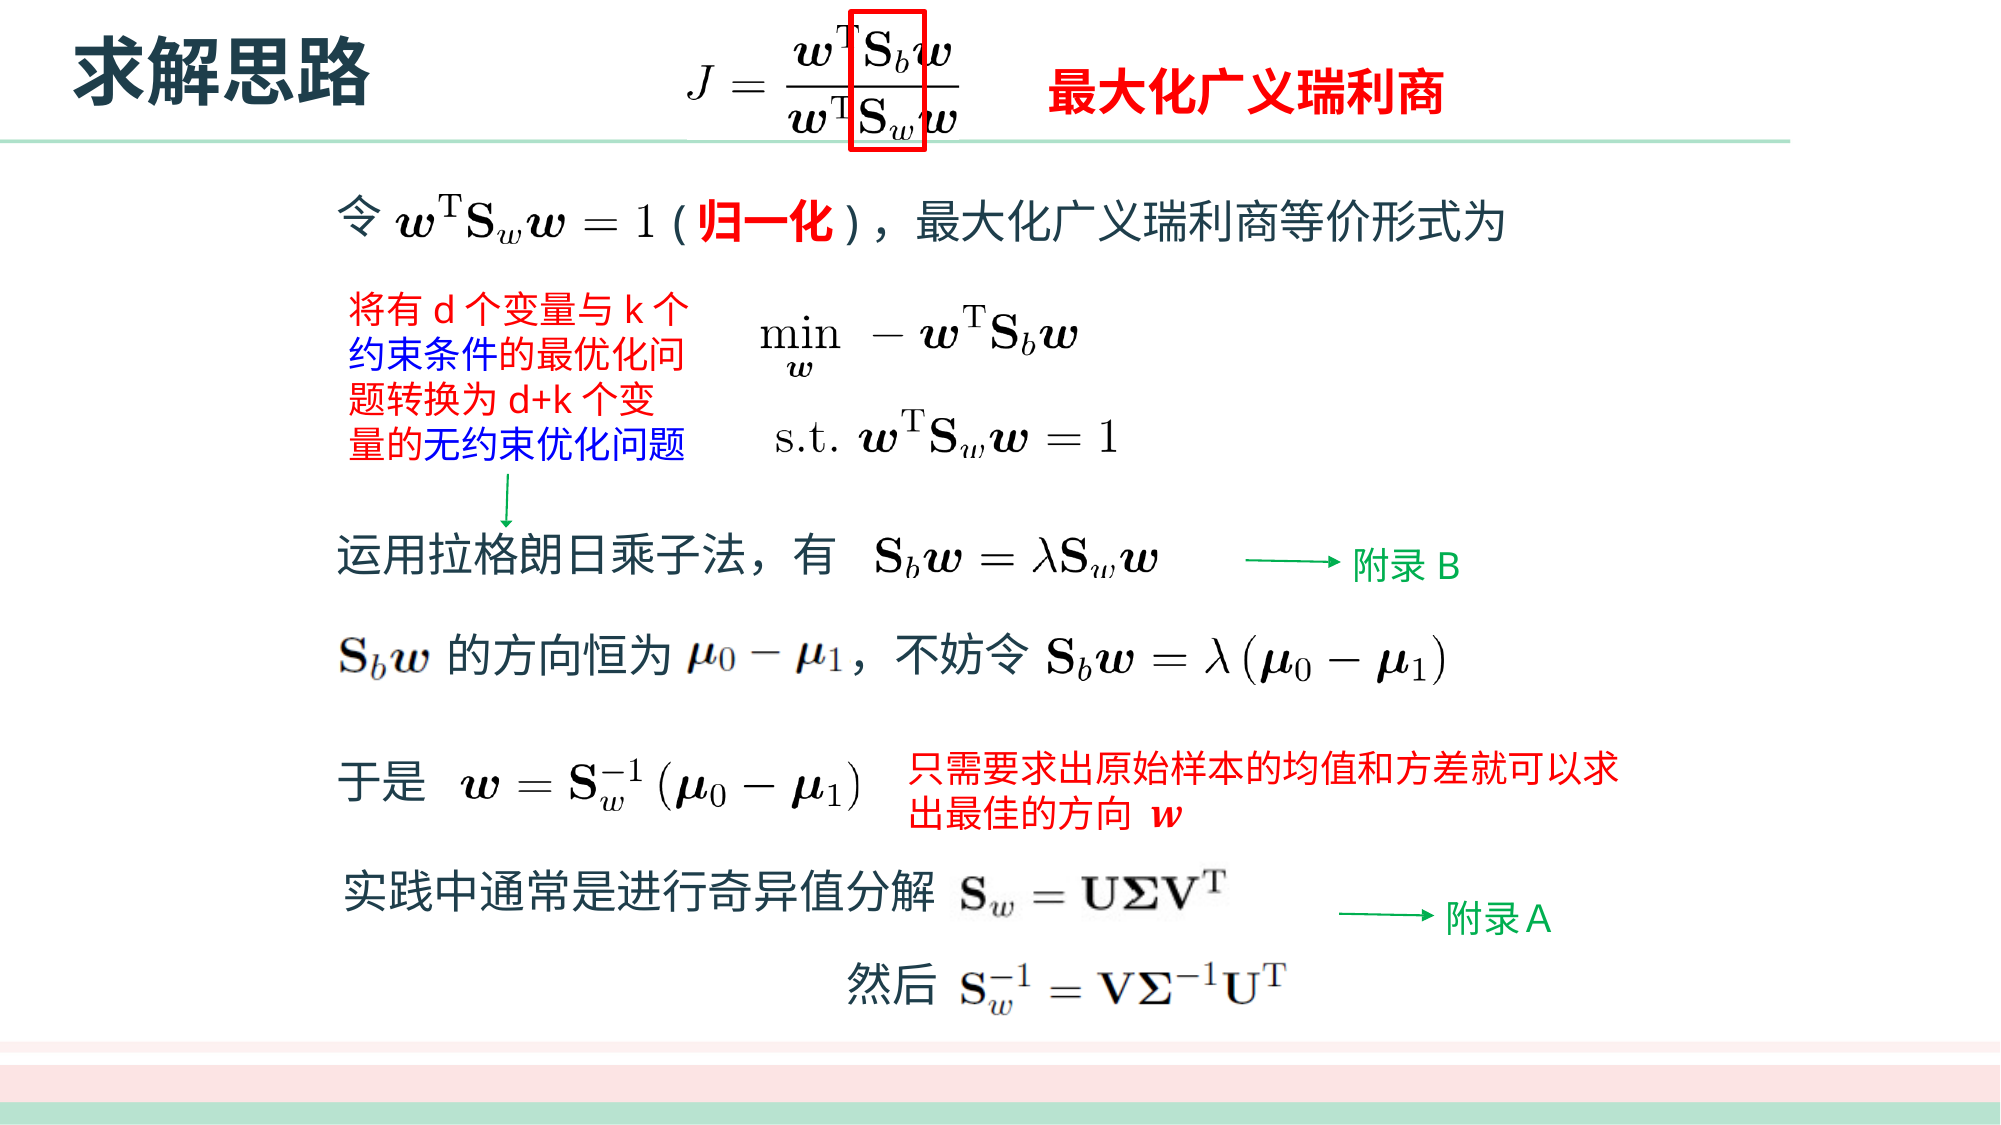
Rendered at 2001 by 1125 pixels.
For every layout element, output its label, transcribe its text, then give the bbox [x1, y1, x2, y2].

text_box [395, 194, 654, 244]
text_box 附录Ａ [1443, 895, 1561, 941]
text_box [500, 473, 513, 528]
text_box [760, 305, 1117, 459]
text_box [1048, 635, 1444, 685]
text_box [679, 625, 851, 681]
text_box [949, 847, 1239, 935]
text_box (归一化)，最大化广义瑞利商等价形式为 [670, 192, 1561, 248]
text_box [952, 948, 1294, 1029]
text_box 于是 [334, 752, 431, 808]
title 求解思路 [56, 11, 850, 140]
text_box 最大化广义瑞利商 [1032, 53, 1462, 129]
text_box ，不妨令 [851, 625, 1035, 681]
text_box [1245, 555, 1341, 569]
text_box [460, 758, 859, 811]
text_box 将有d个变量与k个约束条件的最优化问题转换为d+k个变量的无约束优化问题 [334, 278, 707, 474]
text_box [850, 11, 925, 150]
text_box 实践中通常是进行奇异值分解 [340, 862, 941, 918]
text_box [327, 621, 442, 694]
text_box [687, 25, 850, 140]
picture [0, 0, 2001, 1125]
text_box 的方向恒为 [444, 626, 679, 683]
text_box [1339, 909, 1435, 922]
text_box [876, 537, 1158, 579]
title 求解思路 [925, 11, 1782, 140]
text_box 运用拉格朗日乘子法，有 [334, 525, 843, 581]
text_box [925, 25, 960, 140]
text_box 然后 [844, 955, 942, 1011]
text_box 附录B [1350, 541, 1468, 587]
text_box 令 [334, 187, 385, 243]
text_box 只需要求出原始样本的均值和方差就可以求出最佳的方向 w [892, 737, 1643, 843]
